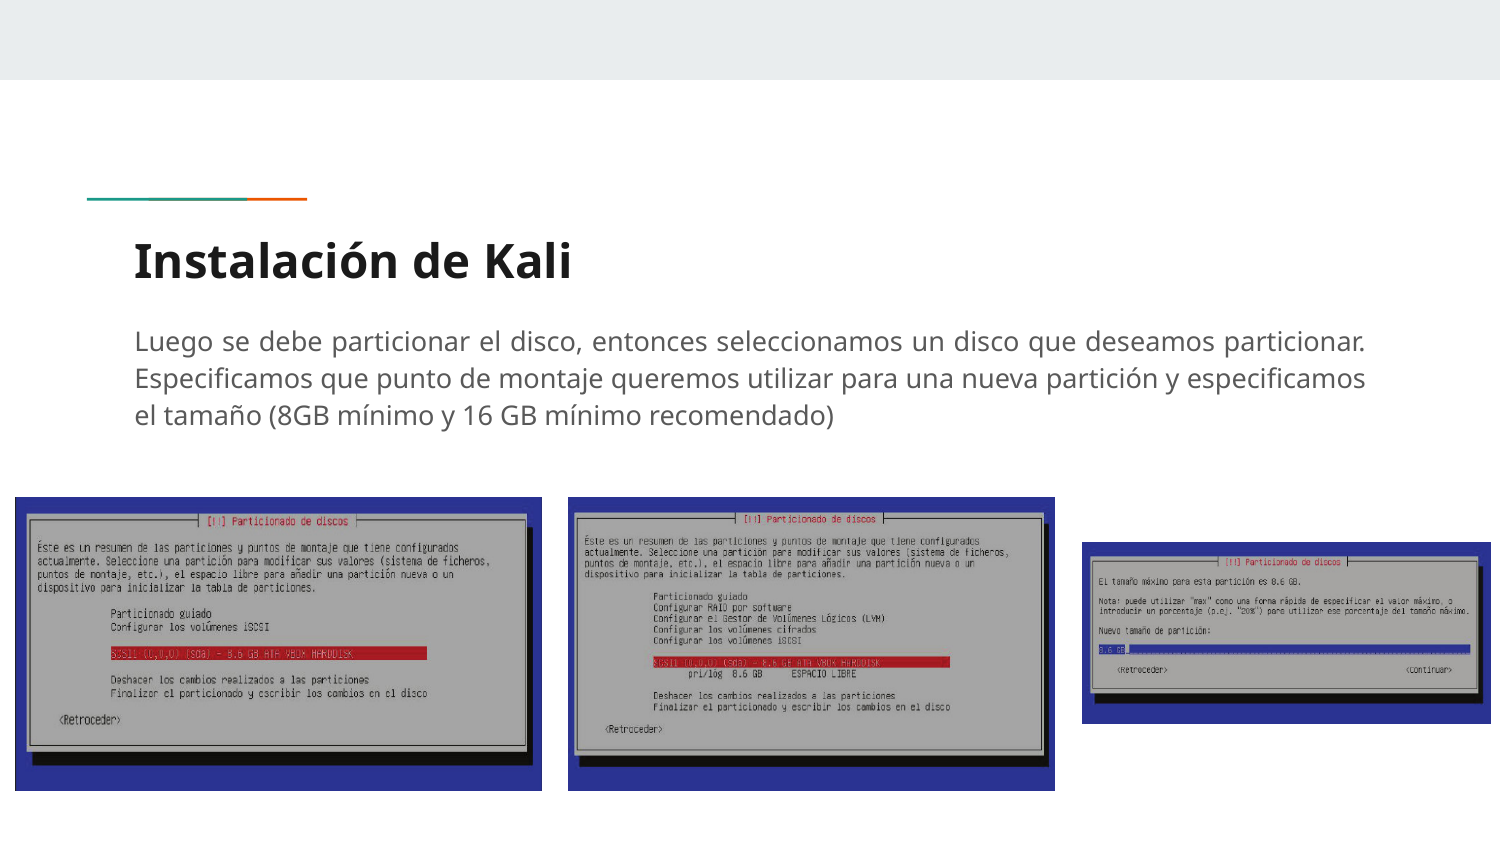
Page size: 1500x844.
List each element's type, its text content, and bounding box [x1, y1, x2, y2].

picture [1081, 541, 1491, 724]
list Luego se debe particionar el disco, entonces seleccionamos un disco que deseamos particionar. Especificamos que punto de montaje queremos utilizar para una nueva partición y especificamos el tamaño (8GB mínimo y 16 GB mínimo recomendado) [119, 304, 1381, 464]
picture [568, 496, 1055, 791]
title Instalación de Kali [119, 216, 1381, 304]
picture [15, 496, 542, 791]
